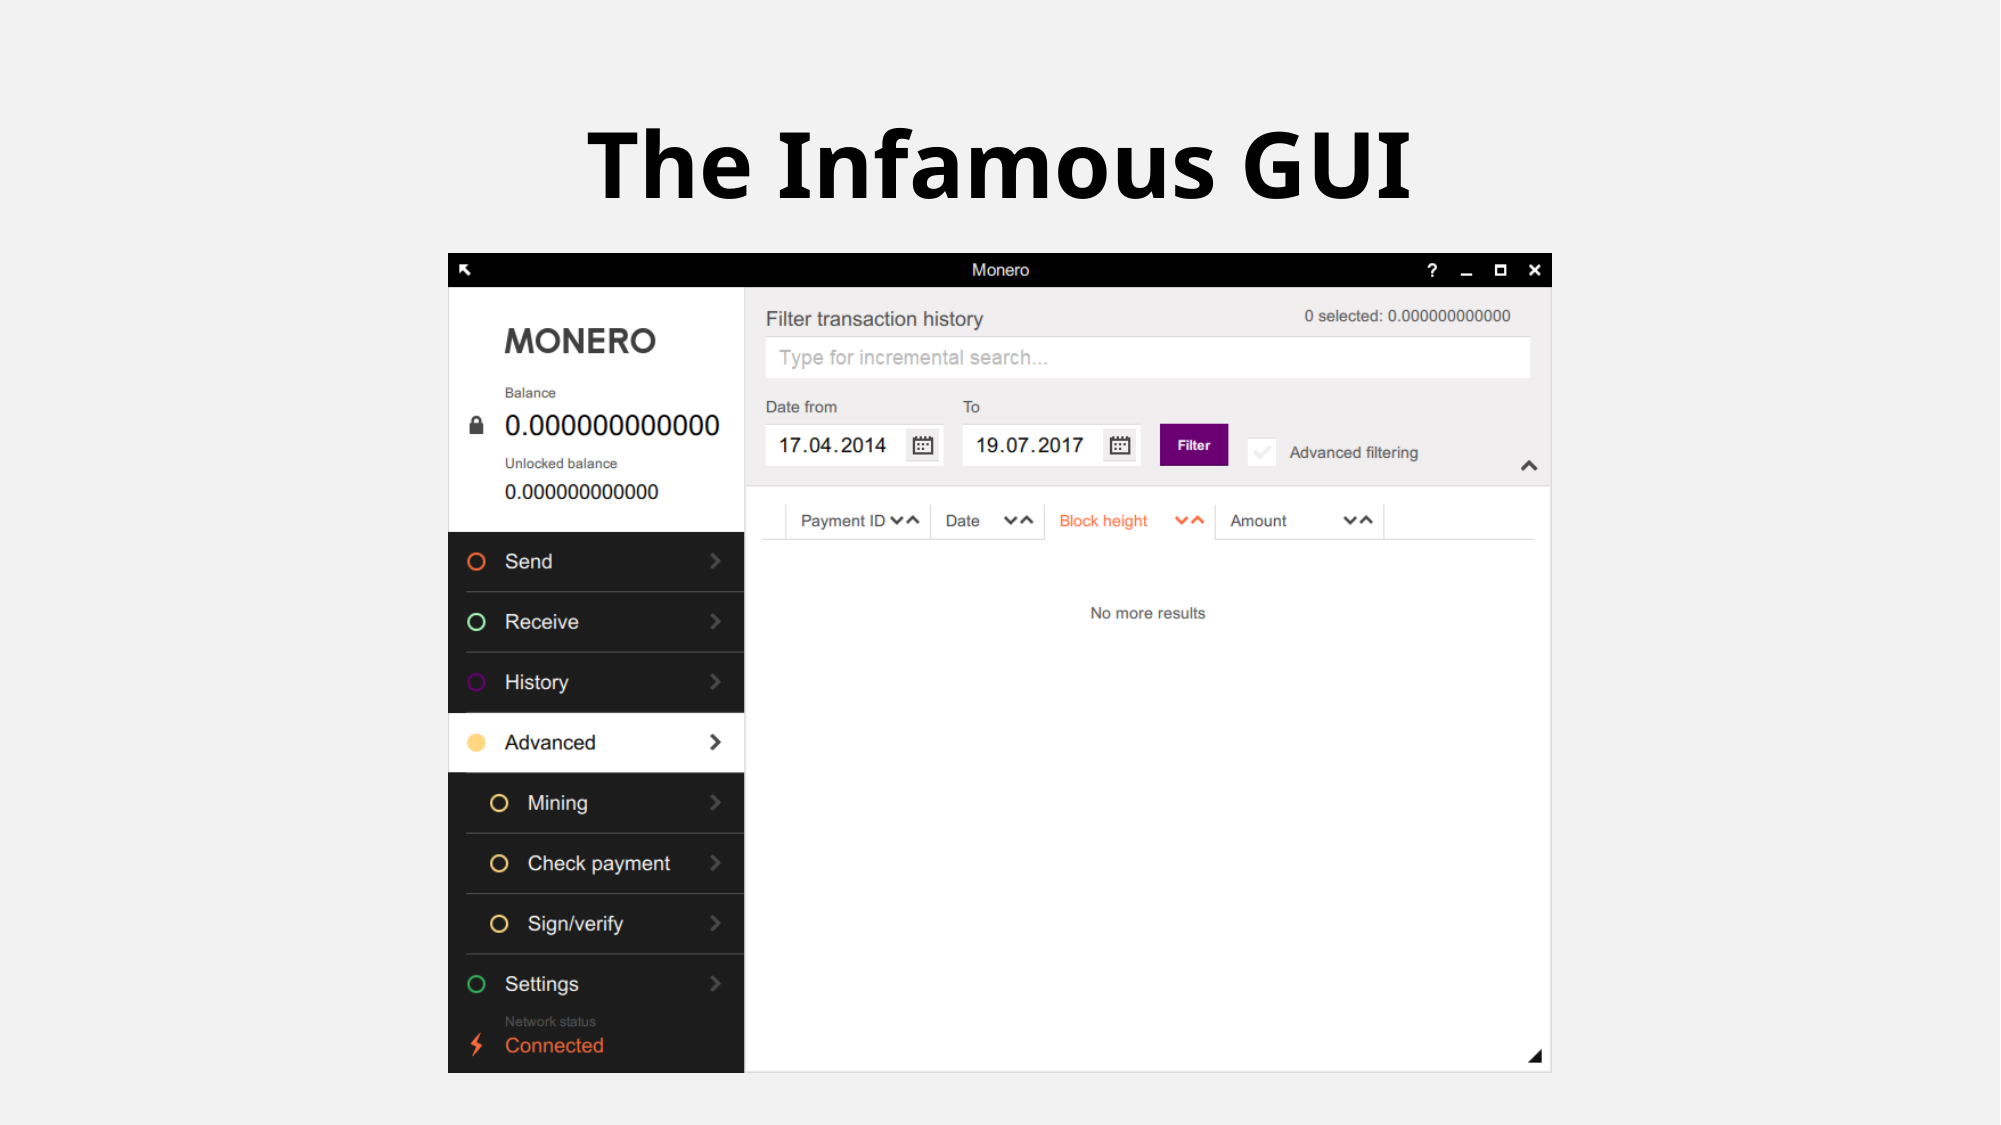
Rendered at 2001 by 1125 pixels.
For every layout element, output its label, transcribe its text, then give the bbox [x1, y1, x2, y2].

picture [448, 253, 1552, 1073]
title The Infamous GUI [137, 59, 1863, 278]
